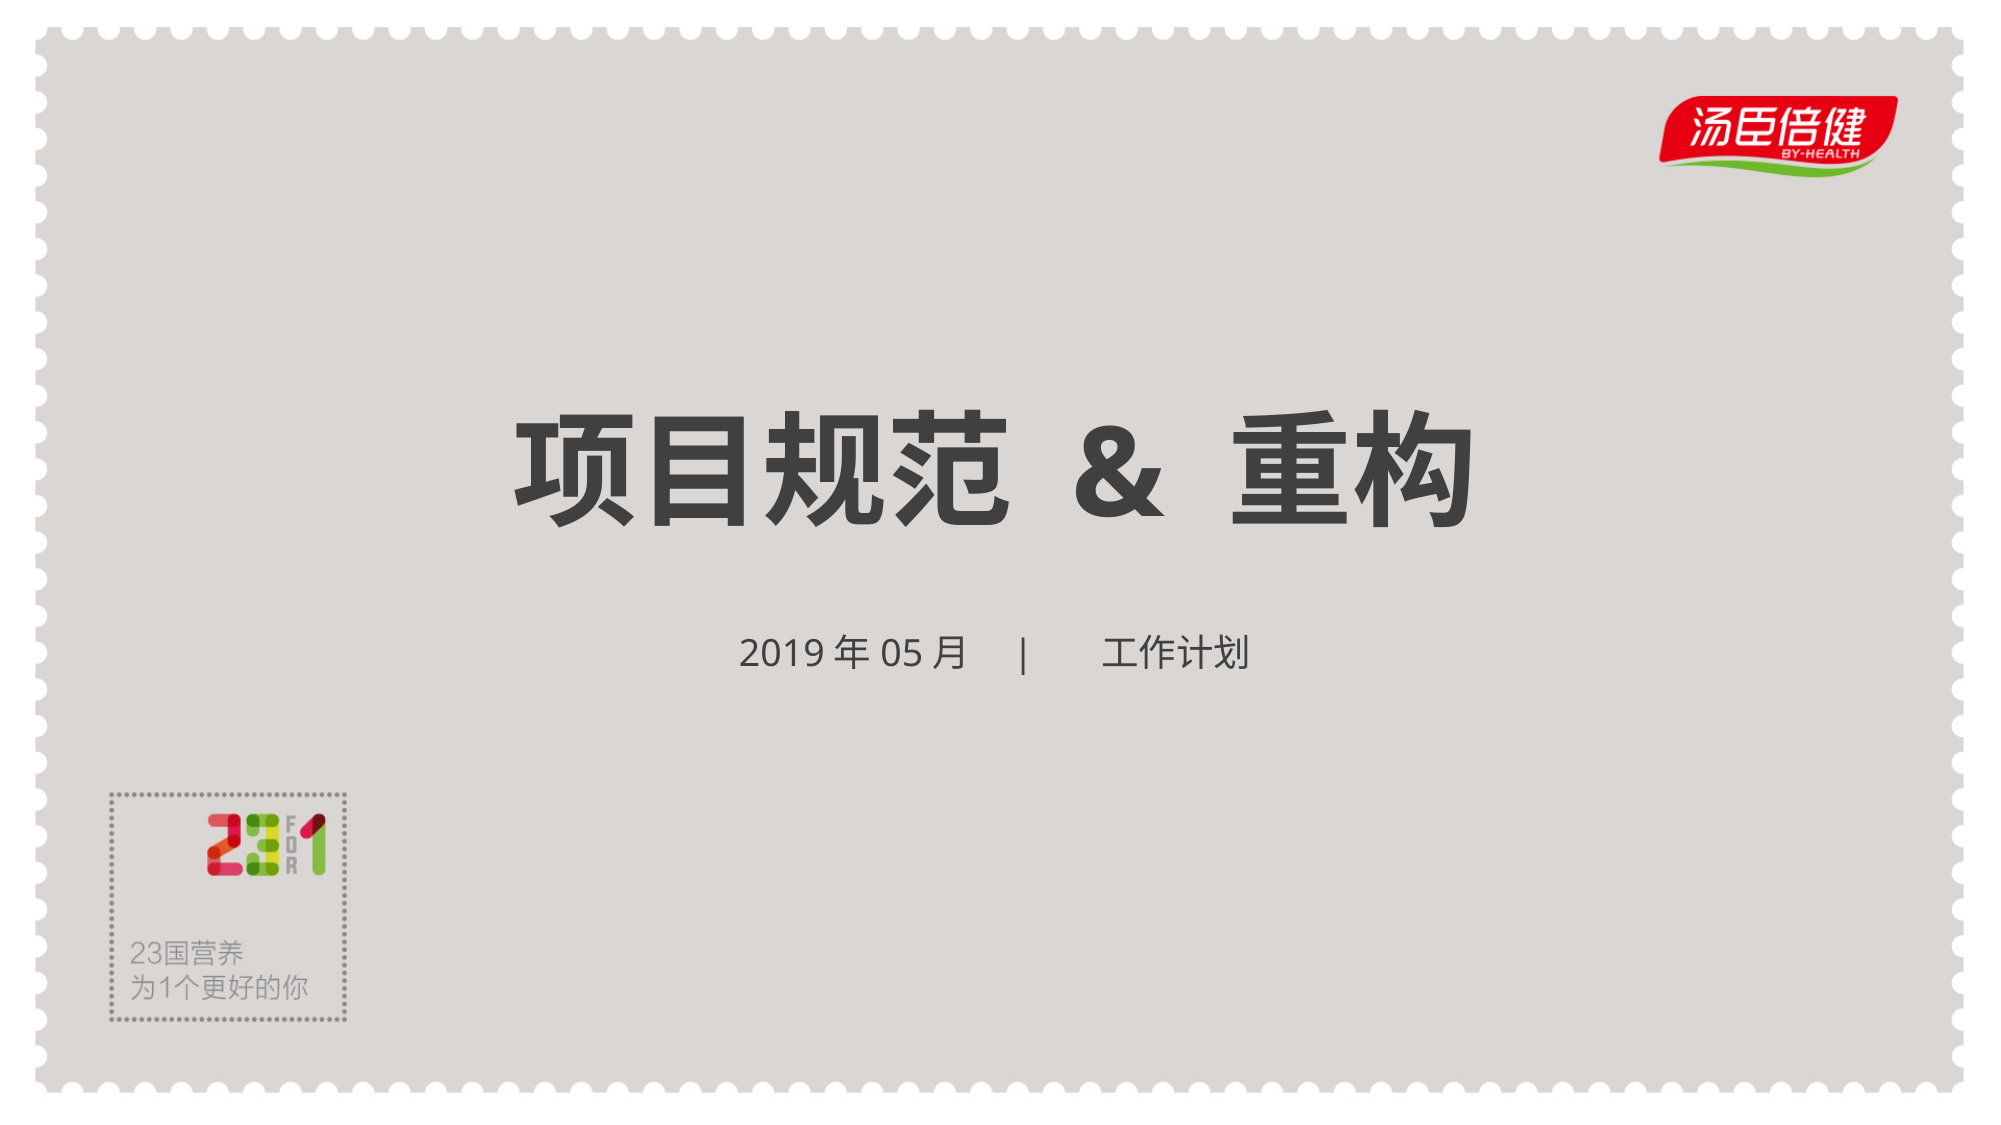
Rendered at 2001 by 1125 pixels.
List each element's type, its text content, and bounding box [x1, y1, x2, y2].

text_box 2019年05月 | 工作计划 [724, 621, 1266, 682]
text_box 项目规范 & 重构 [492, 381, 1498, 551]
picture [0, 0, 2000, 1125]
